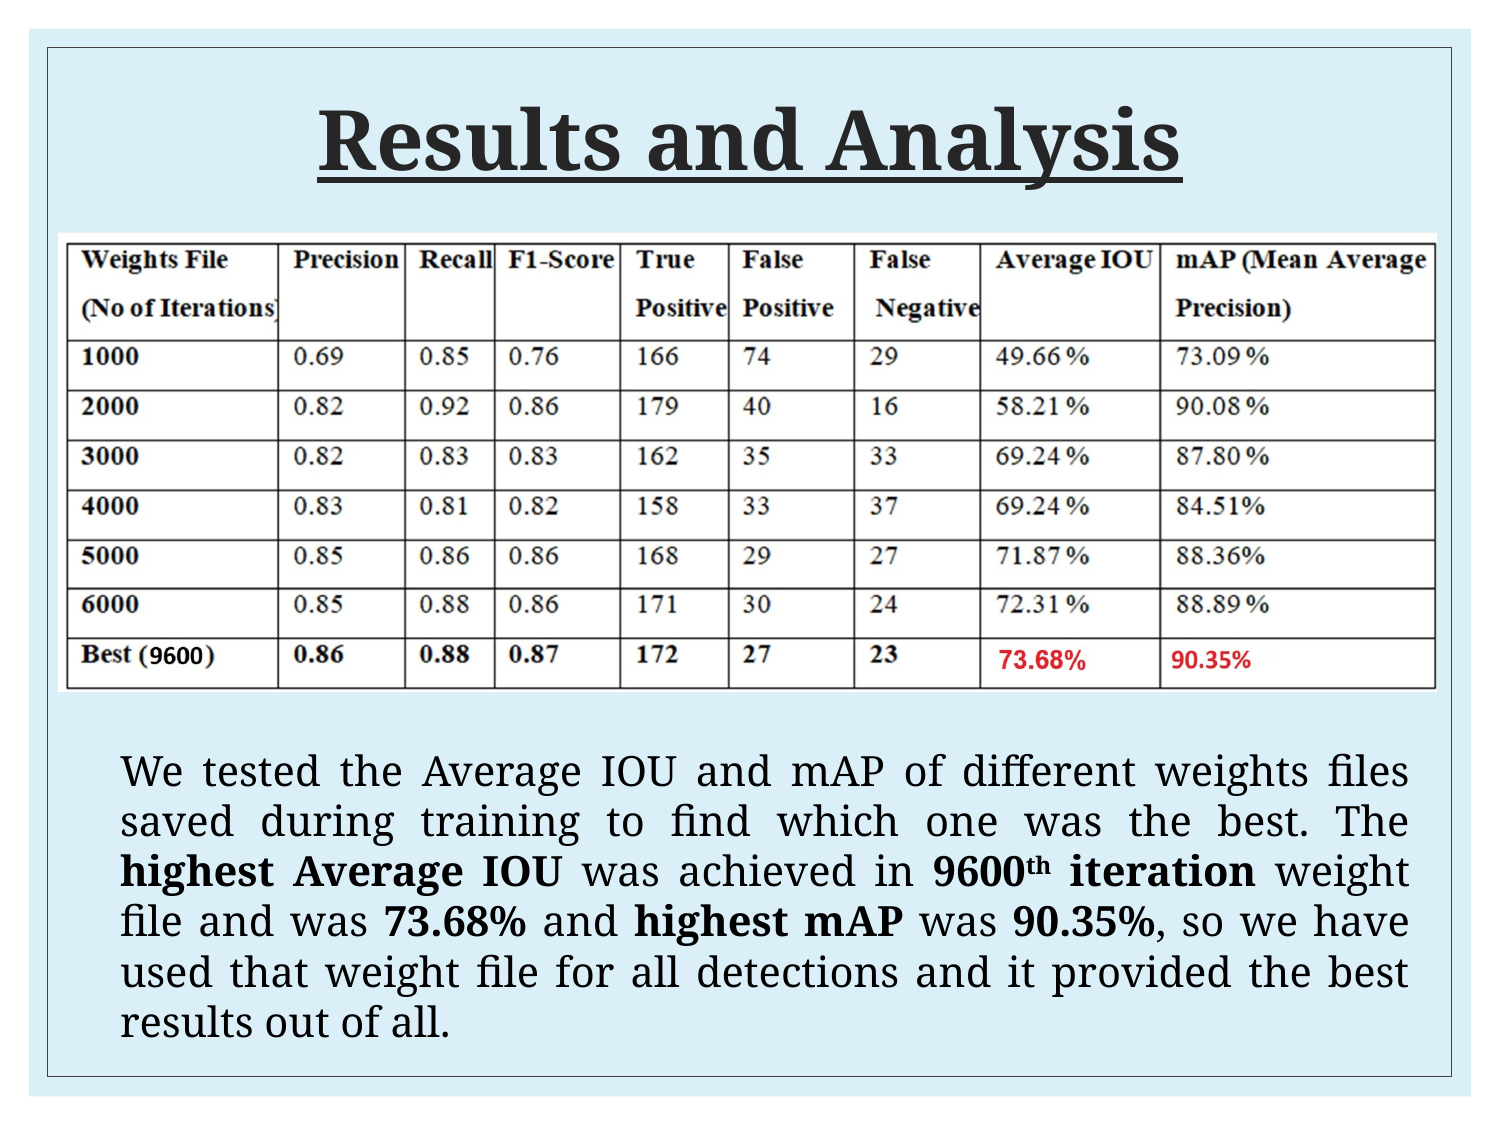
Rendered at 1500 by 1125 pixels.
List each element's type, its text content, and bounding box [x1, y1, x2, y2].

picture [58, 232, 1437, 692]
title Results and Analysis [75, 50, 1425, 229]
list We tested the Average IOU and mAP of different weights files saved during training to find which one was the best. The highest Average IOU was achieved in 9600th iteration weight file and was 73.68% and highest mAP was 90.35%, so we have used that weight file for all detections and it provided the best results out of all. [75, 737, 1425, 1125]
